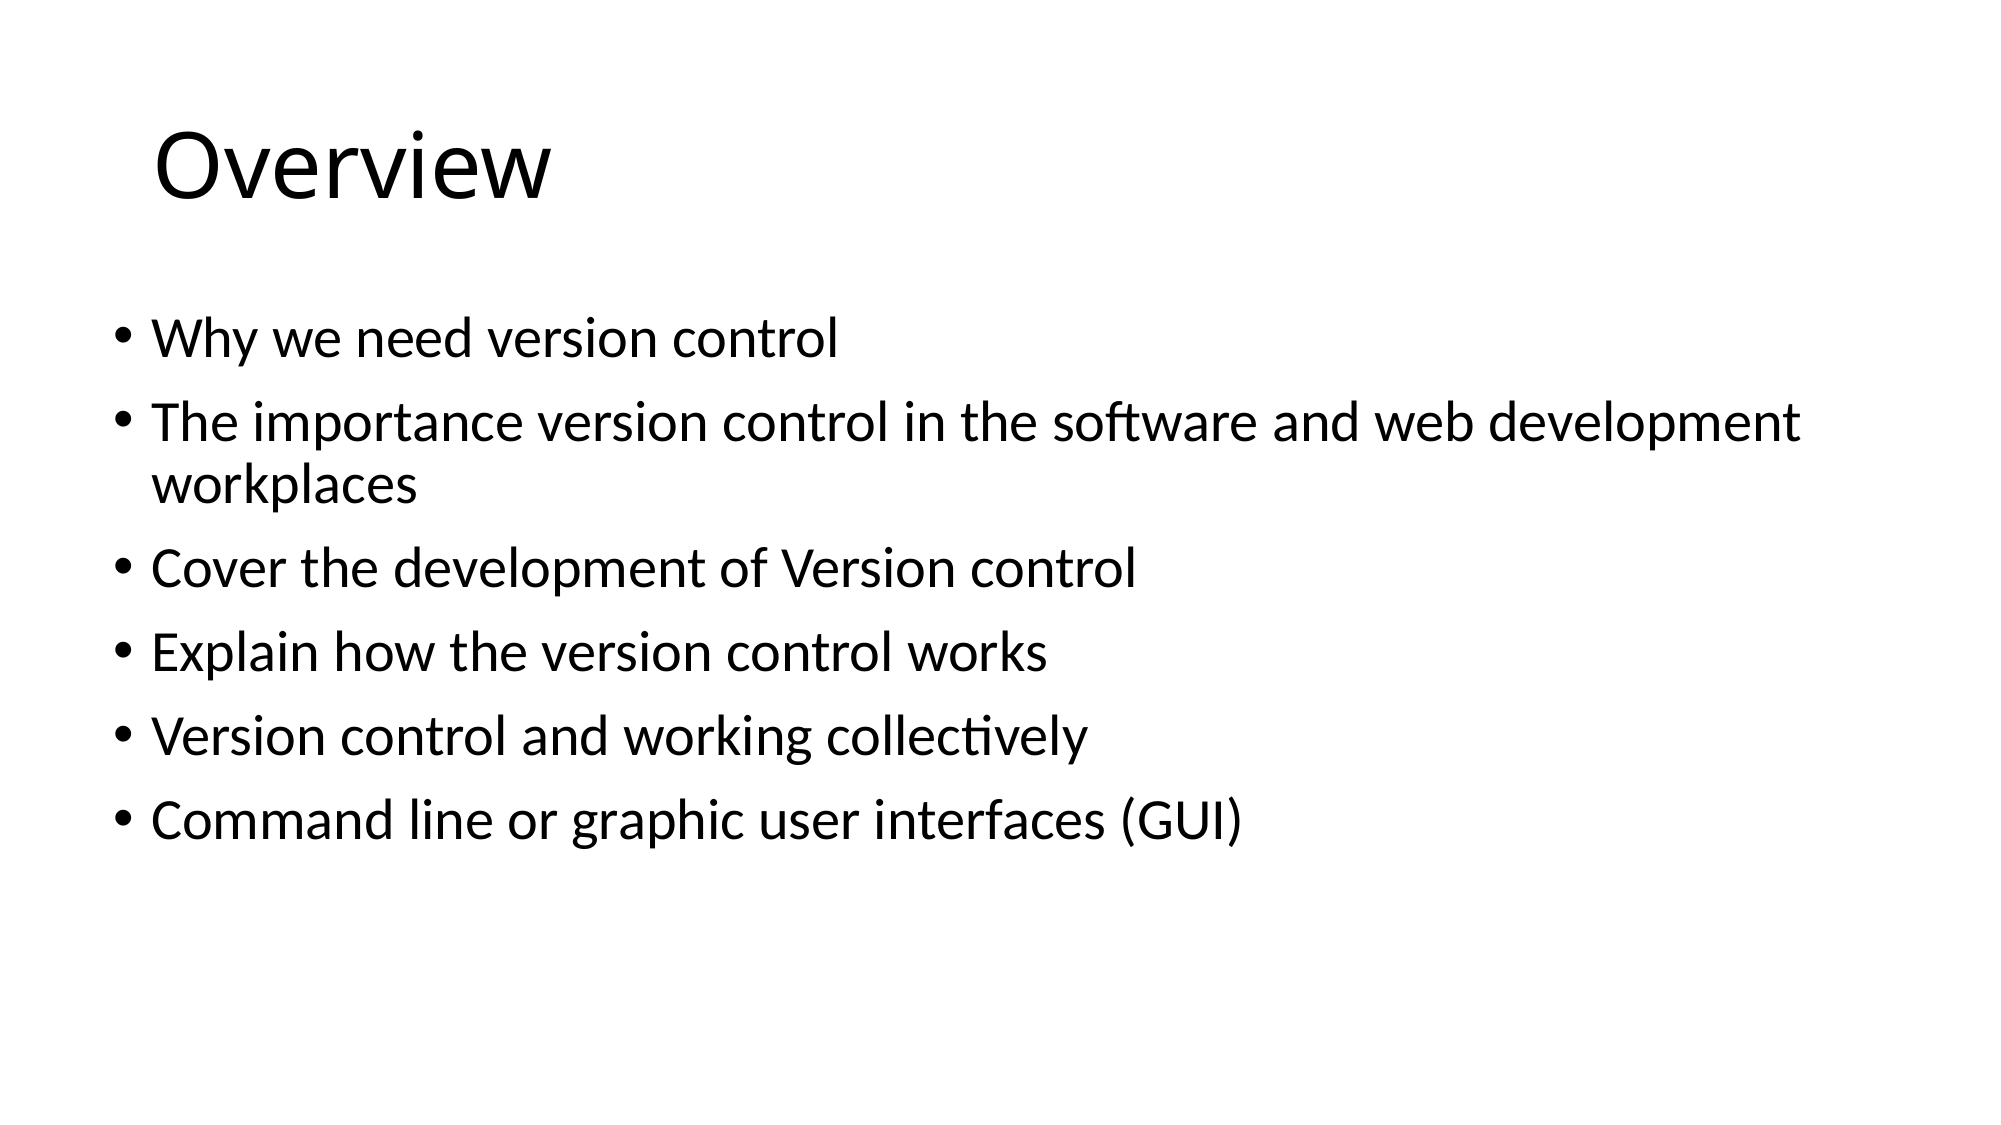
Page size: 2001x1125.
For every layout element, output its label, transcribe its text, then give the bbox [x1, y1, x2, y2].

title Overview [137, 59, 1863, 278]
list Why we need version control The importance version control in the software and web development workplaces Cover the development of Version control Explain how the version control works Version control and working collectively Command line or graphic user interfaces (GUI) [98, 299, 1932, 1014]
